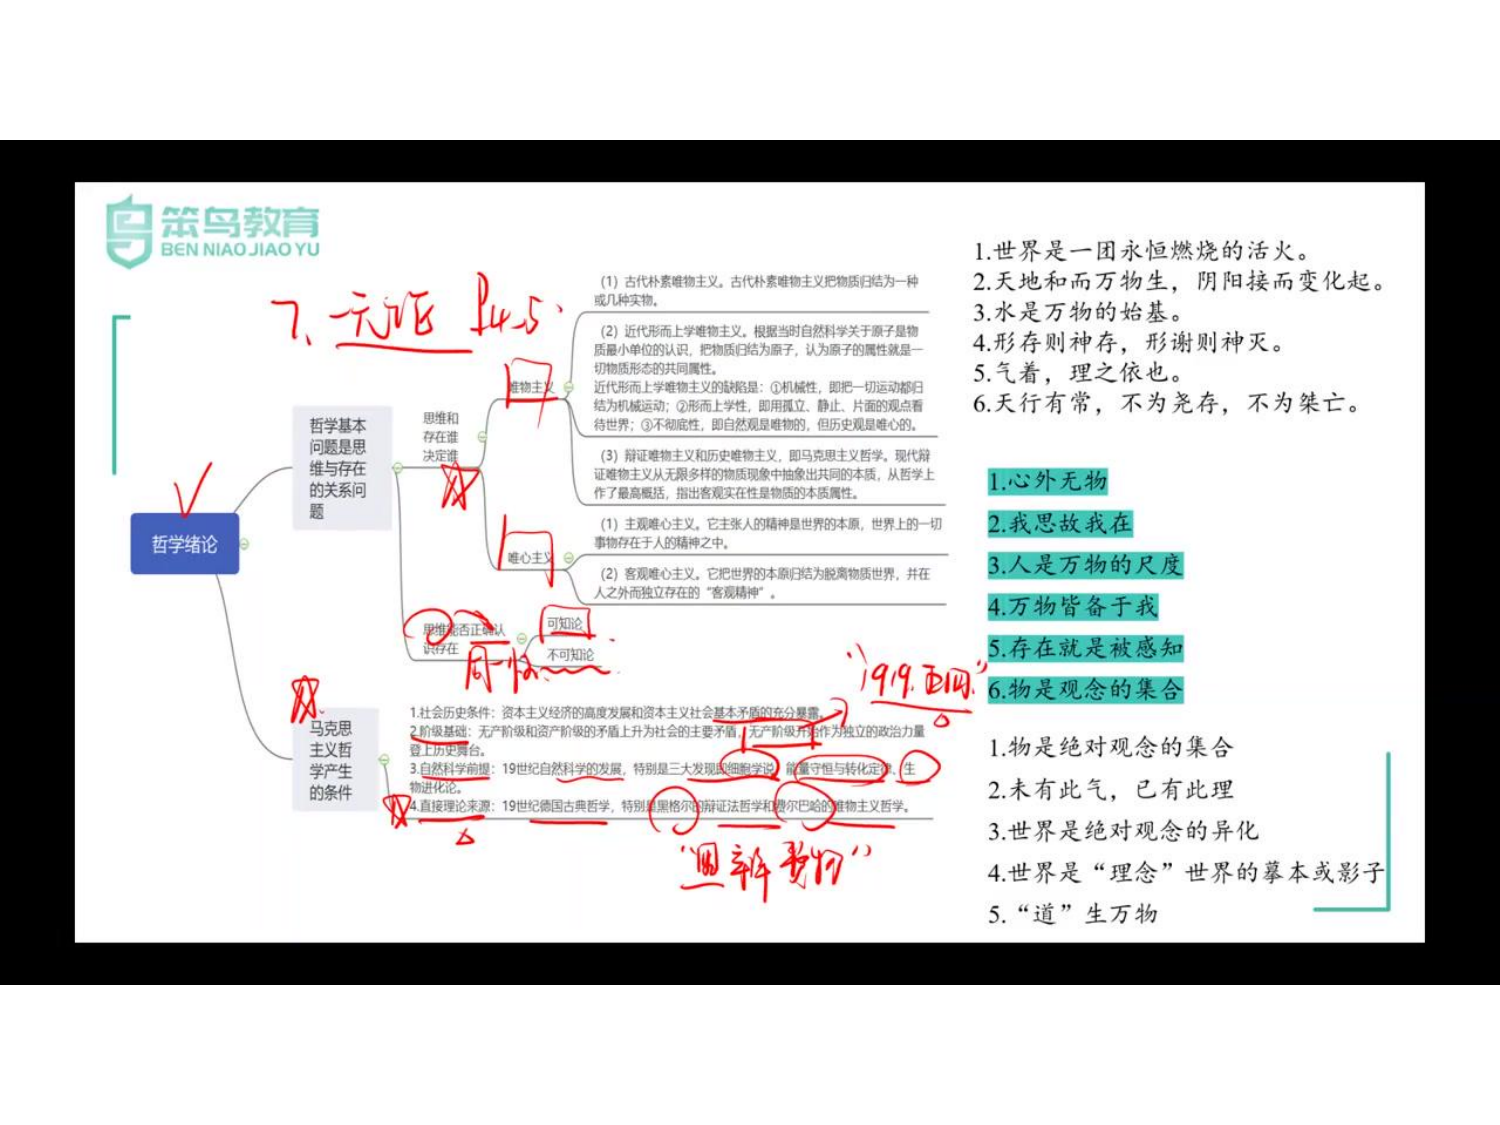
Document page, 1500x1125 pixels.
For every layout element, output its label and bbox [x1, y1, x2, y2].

picture [0, 140, 1500, 985]
